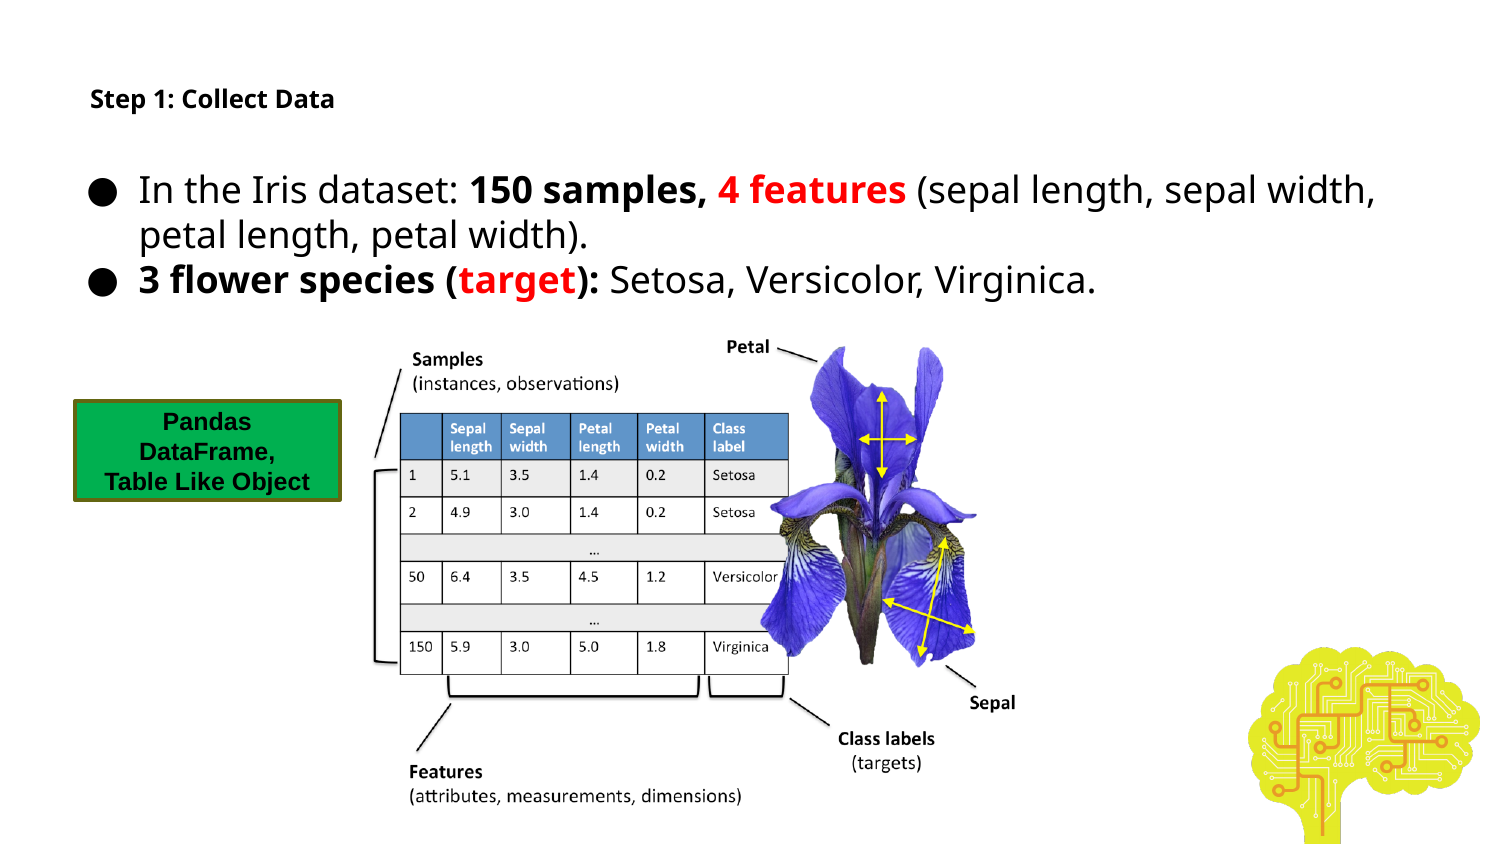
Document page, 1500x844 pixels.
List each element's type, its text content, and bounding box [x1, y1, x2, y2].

picture [1247, 646, 1480, 844]
picture [339, 312, 1040, 844]
list In the Iris dataset: 150 samples, 4 features (sepal length, sepal width, petal length, petal width). 3 flower species (target): Setosa, Versicolor, Virginica. [48, 150, 1425, 402]
title Step 1: Collect Data [75, 67, 1425, 129]
text_box Pandas DataFrame, Table Like Object [73, 399, 334, 502]
